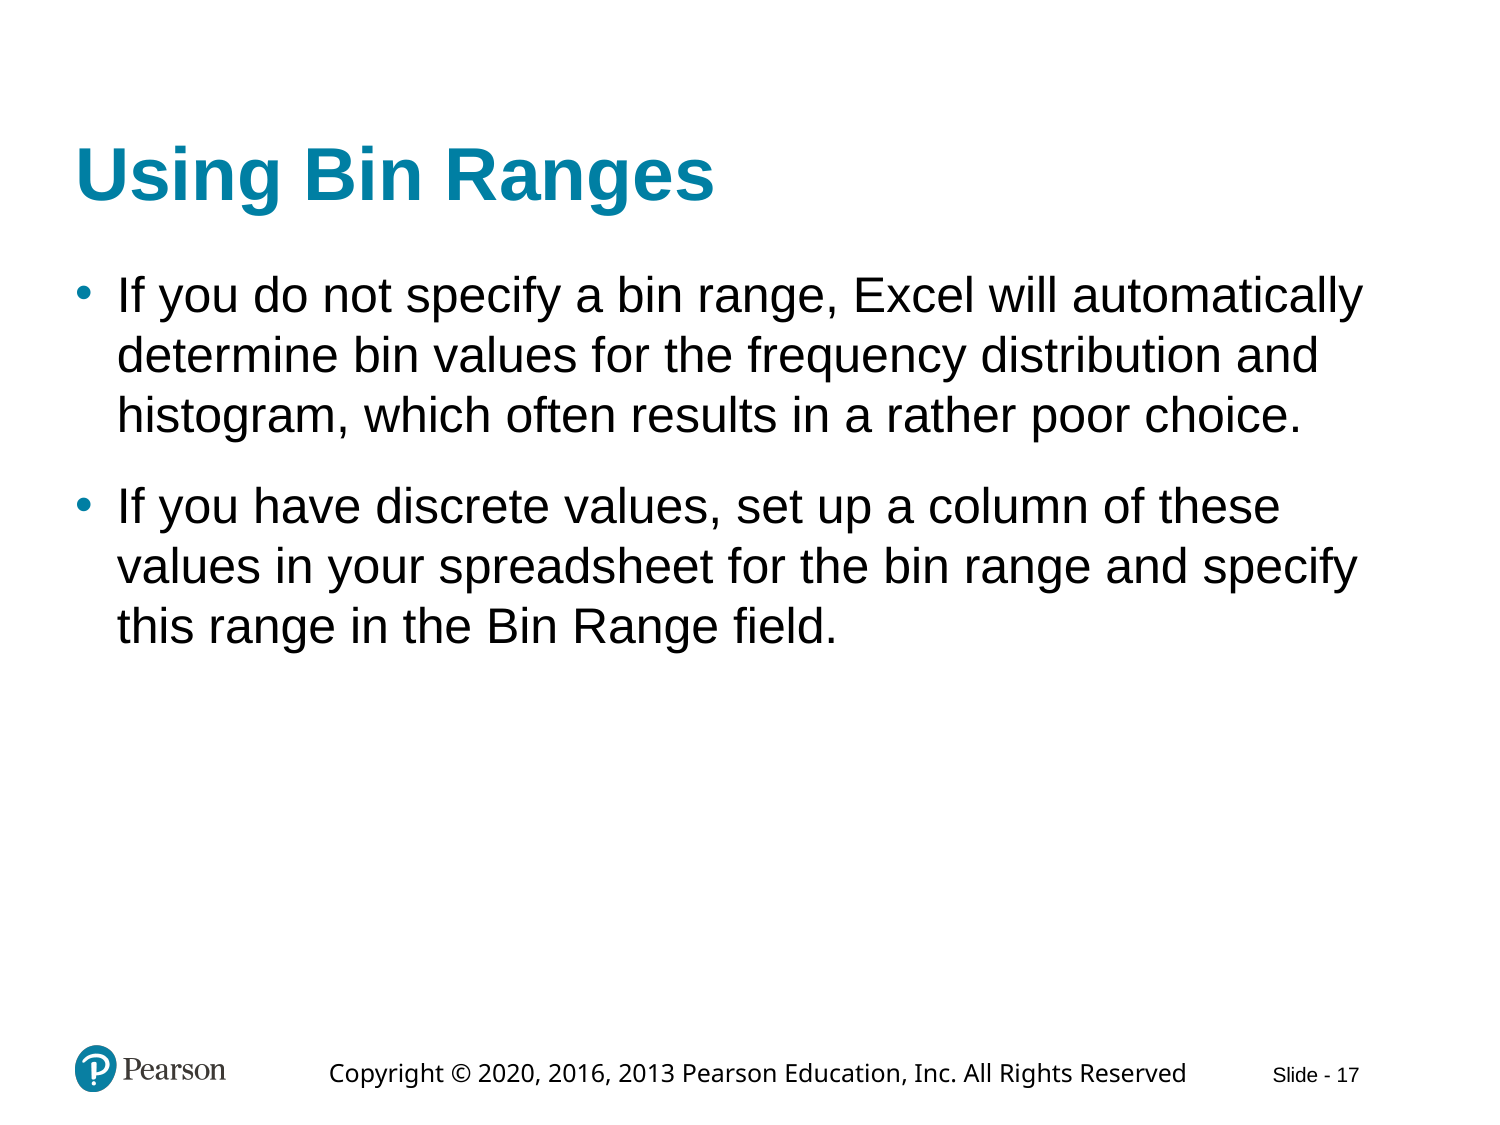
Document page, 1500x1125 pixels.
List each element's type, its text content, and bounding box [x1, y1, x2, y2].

picture [75, 1045, 90, 1061]
list If you do not specify a bin range, Excel will automatically determine bin values for the frequency distribution and histogram, which often results in a rather poor choice. If you have discrete values, set up a column of these values in your spreadsheet for the bin range and specify this range in the Bin Range field. [75, 262, 1425, 739]
picture [75, 1078, 86, 1092]
picture [101, 1045, 226, 1092]
picture [83, 1054, 109, 1079]
title Using Bin Ranges [75, 35, 1425, 216]
